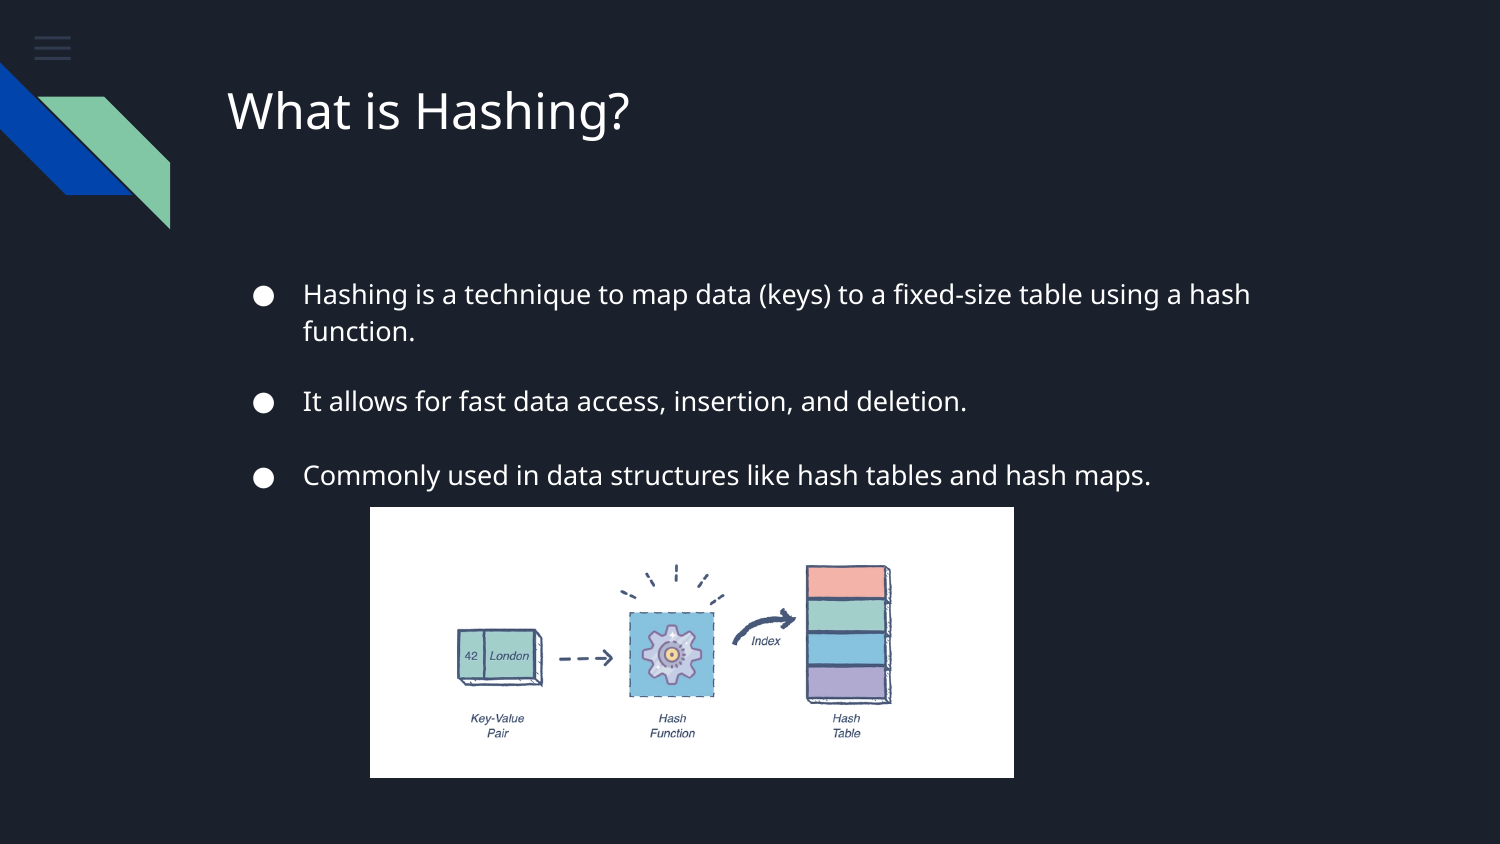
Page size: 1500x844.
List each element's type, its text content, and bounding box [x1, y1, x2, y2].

list Hashing is a technique to map data (keys) to a fixed-size table using a hash function. It allows for fast data access, insertion, and deletion. Commonly used in data structures like hash tables and hash maps. [212, 257, 1368, 735]
title What is Hashing? [212, 64, 1368, 215]
picture [370, 507, 1015, 779]
